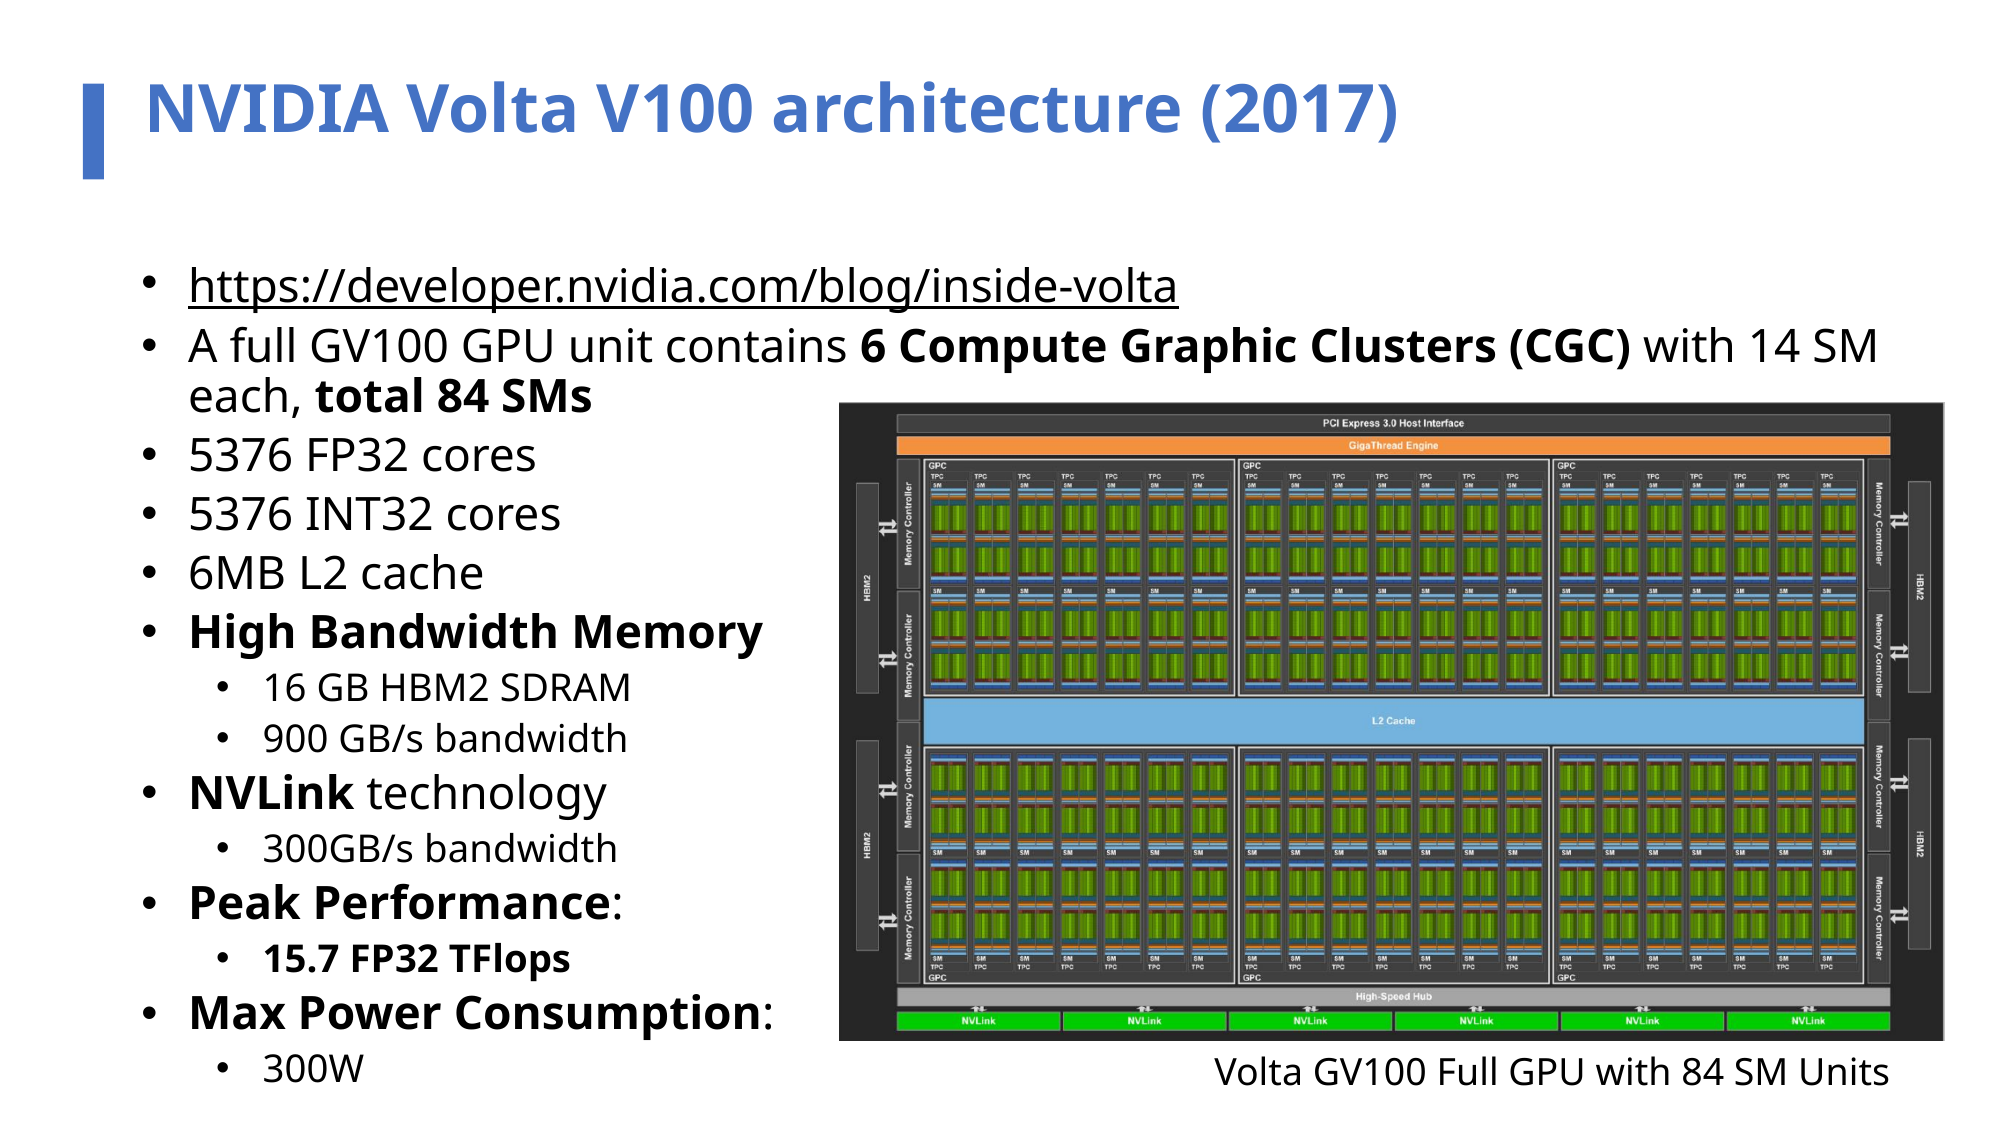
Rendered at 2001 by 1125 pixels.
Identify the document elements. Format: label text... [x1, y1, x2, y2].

picture [839, 402, 1947, 1041]
text_box NVIDIA Volta V100 architecture (2017) [129, 58, 1453, 154]
text_box Volta GV100 Full GPU with 84 SM Units [1199, 1041, 1906, 1101]
text_box [82, 82, 105, 180]
list https://developer.nvidia.com/blog/inside-volta A full GV100 GPU unit contains 6 Compute Graphic Clusters (CGC) with 14 SM each, total 84 SMs 5376 FP32 cores 5376 INT32 cores 6MB L2 cache High Bandwidth Memory 16 GB HBM2 SDRAM 900 GB/s bandwidth NVLink technology 300GB/s bandwidth Peak Performance: 15.7 FP32 TFlops Max Power Consumption: 300W [126, 249, 1947, 1102]
